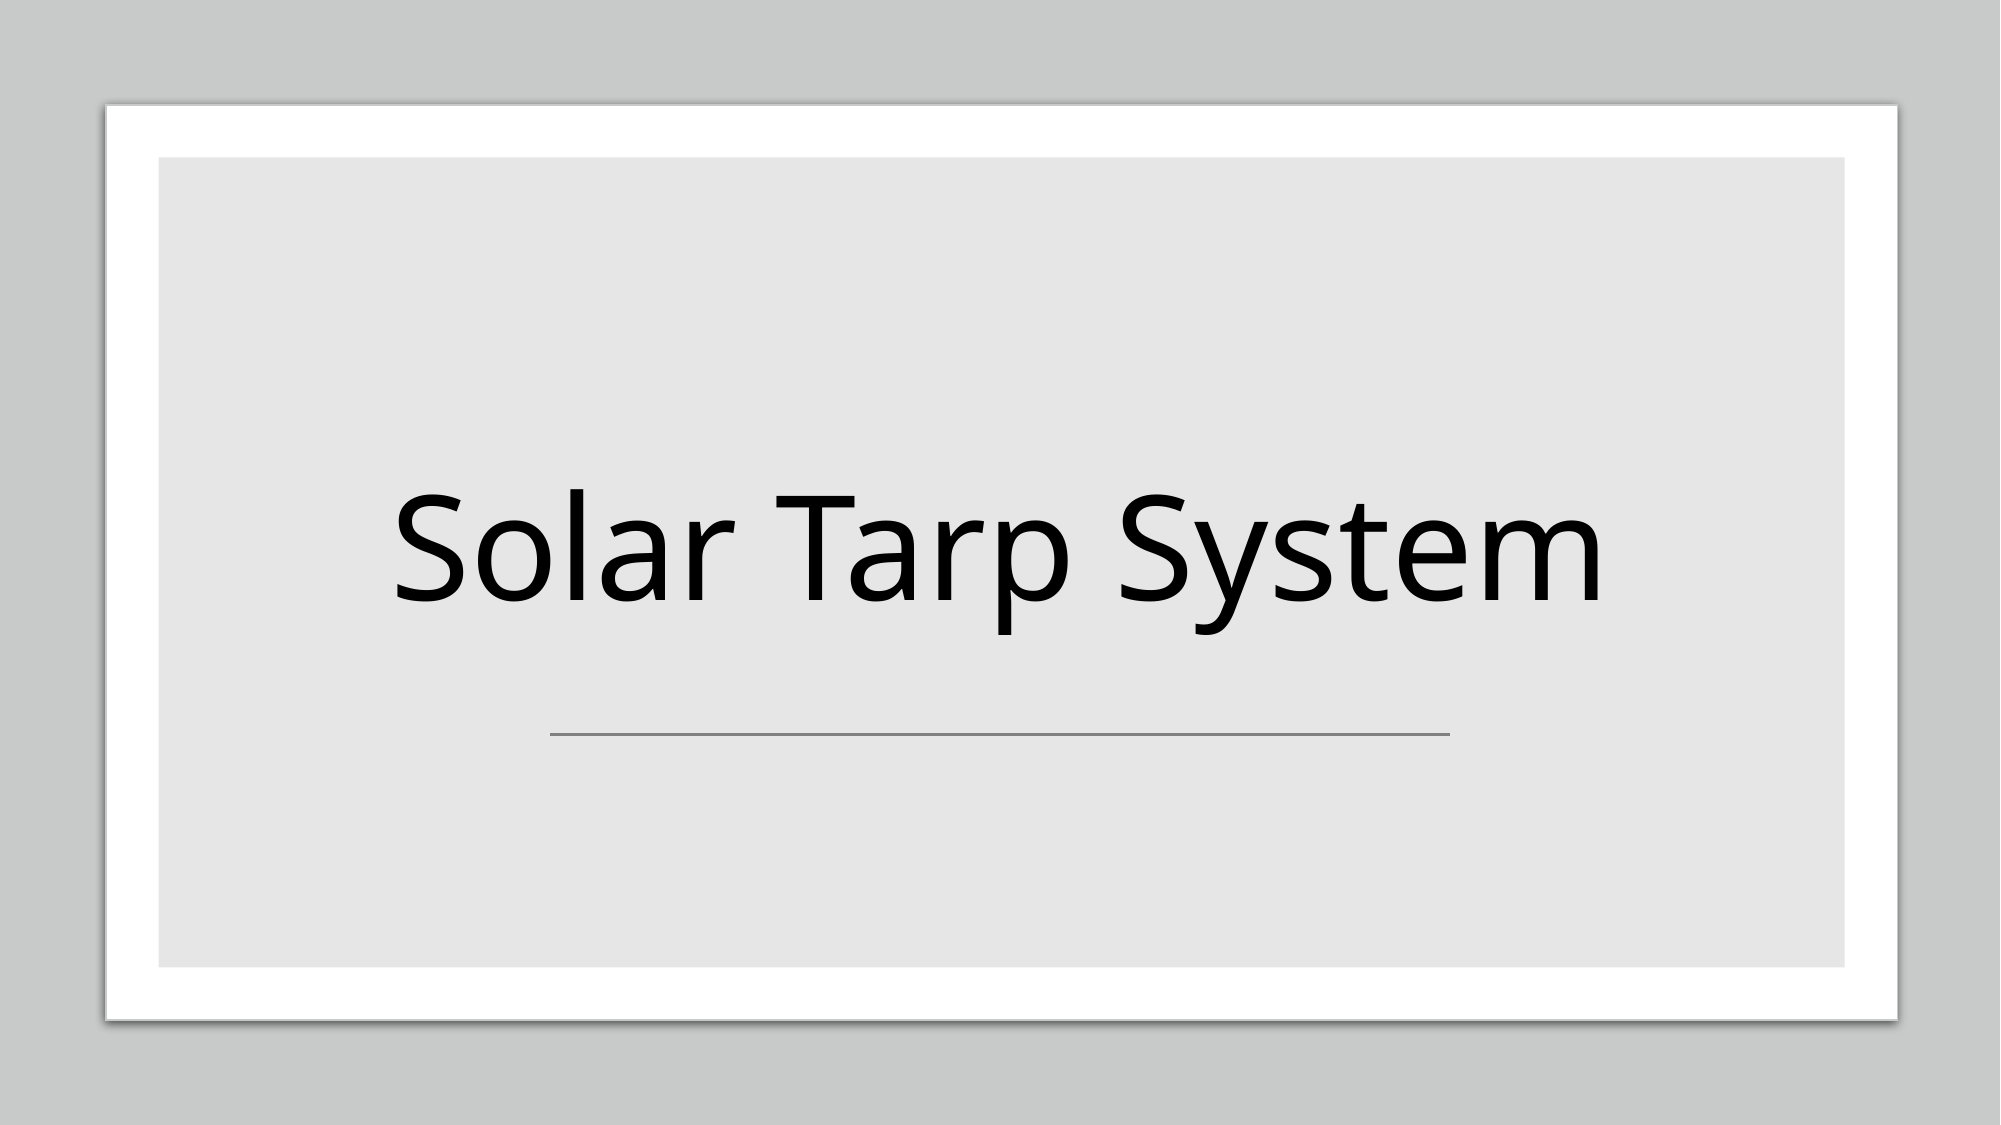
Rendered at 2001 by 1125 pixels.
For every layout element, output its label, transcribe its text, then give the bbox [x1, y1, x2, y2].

title Solar Tarp System [249, 225, 1750, 640]
text_box [158, 156, 1846, 968]
text_box [105, 104, 1898, 1021]
text_box [0, 0, 2000, 1125]
